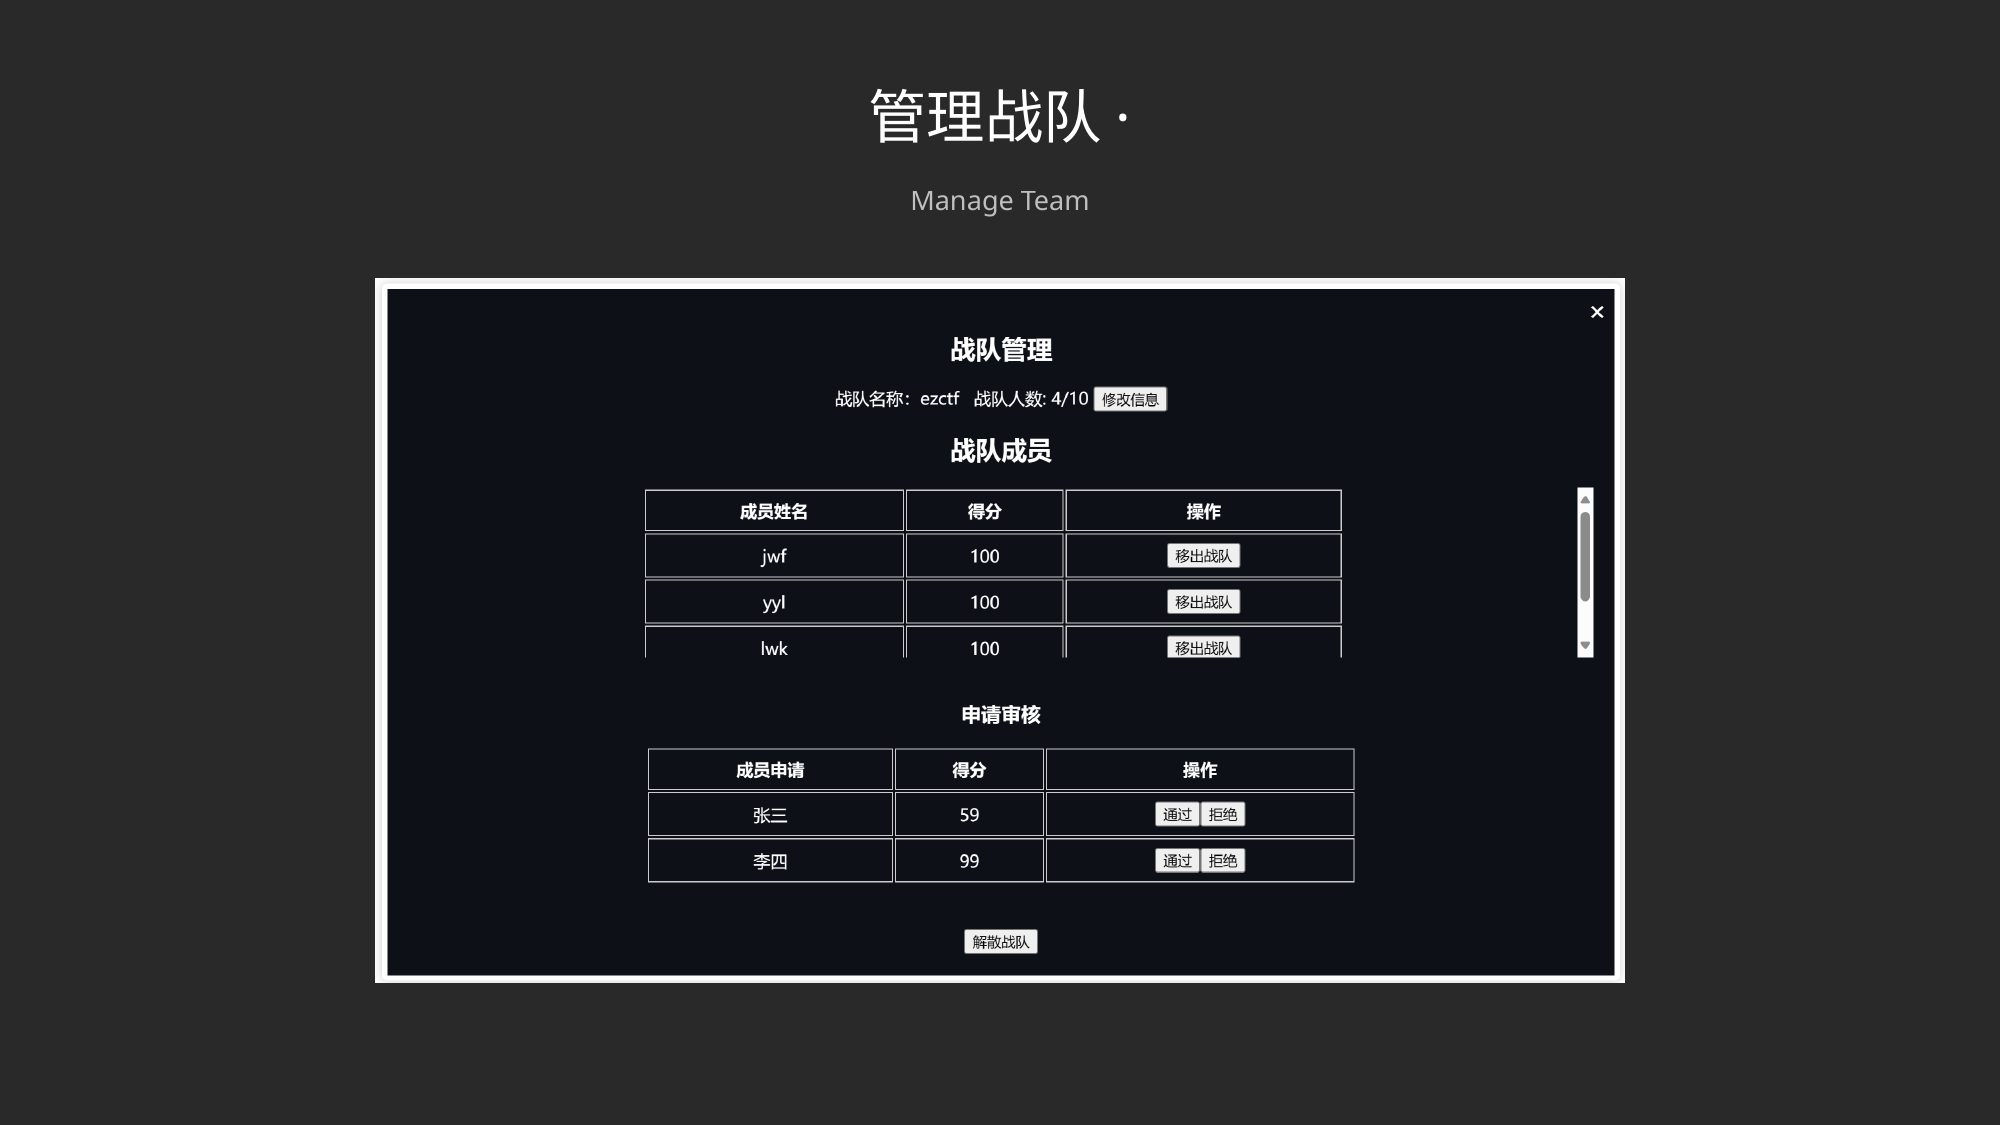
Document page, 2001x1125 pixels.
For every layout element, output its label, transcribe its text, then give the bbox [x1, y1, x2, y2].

text_box Manage Team [665, 150, 1335, 221]
text_box 管理战队· [717, 72, 1283, 150]
picture [375, 278, 1625, 983]
